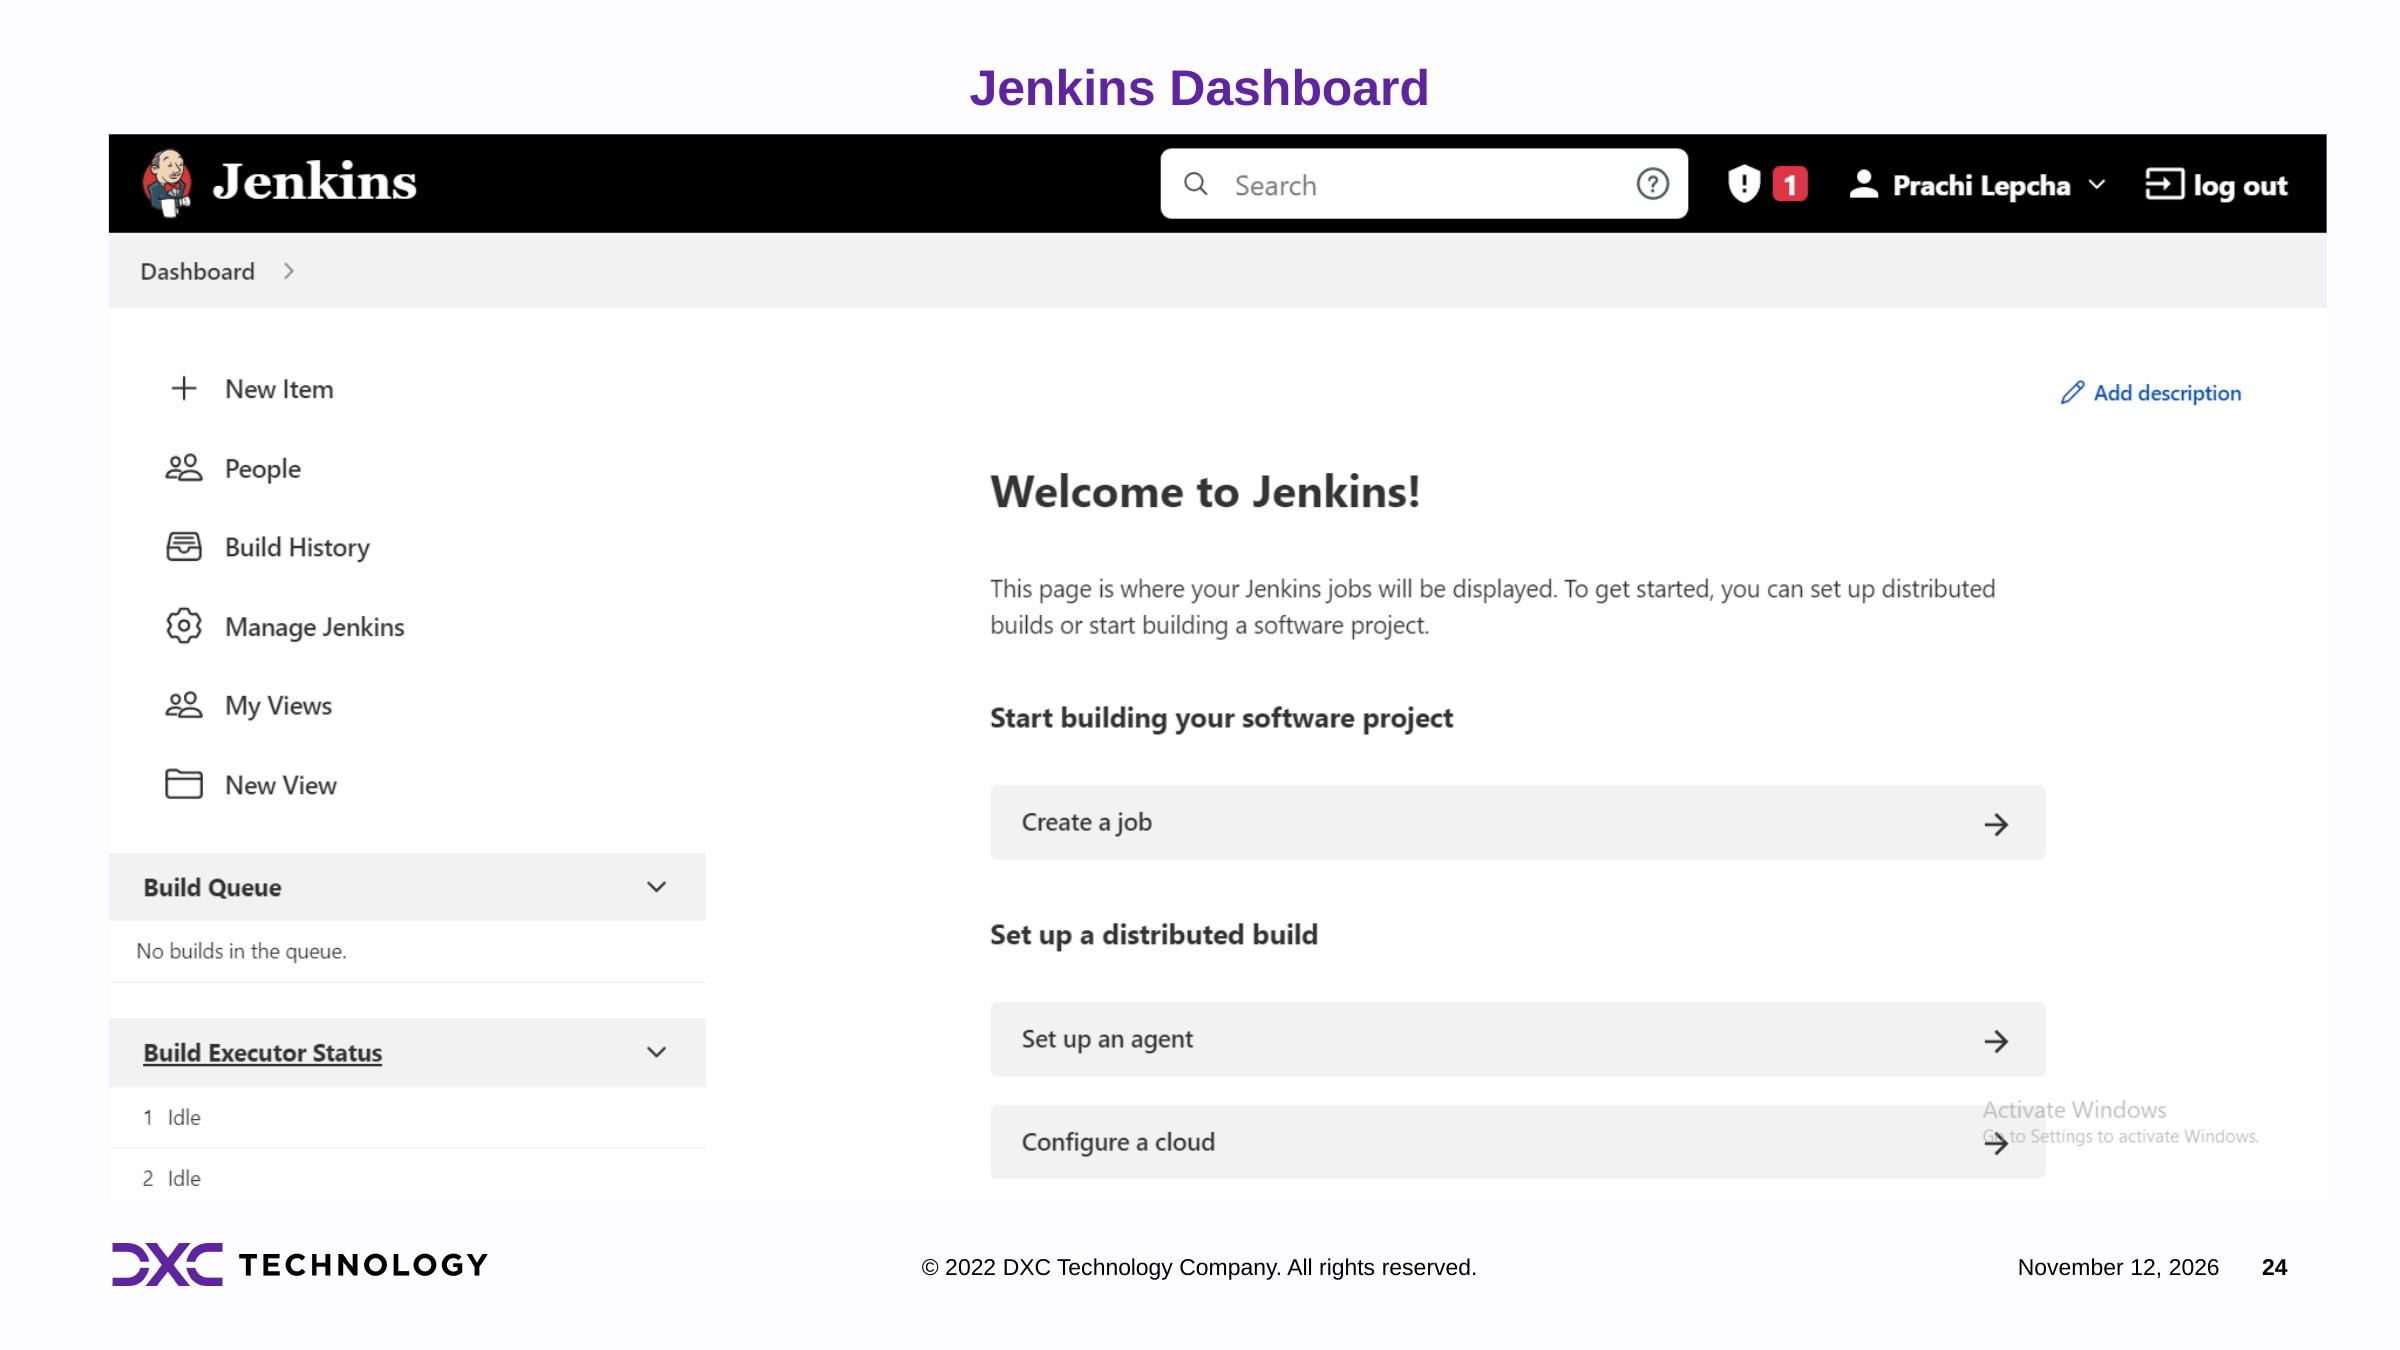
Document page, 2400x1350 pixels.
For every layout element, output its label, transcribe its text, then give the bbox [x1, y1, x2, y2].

picture [112, 1243, 488, 1286]
title Jenkins Dashboard [900, 49, 1499, 131]
picture [108, 134, 2327, 1200]
